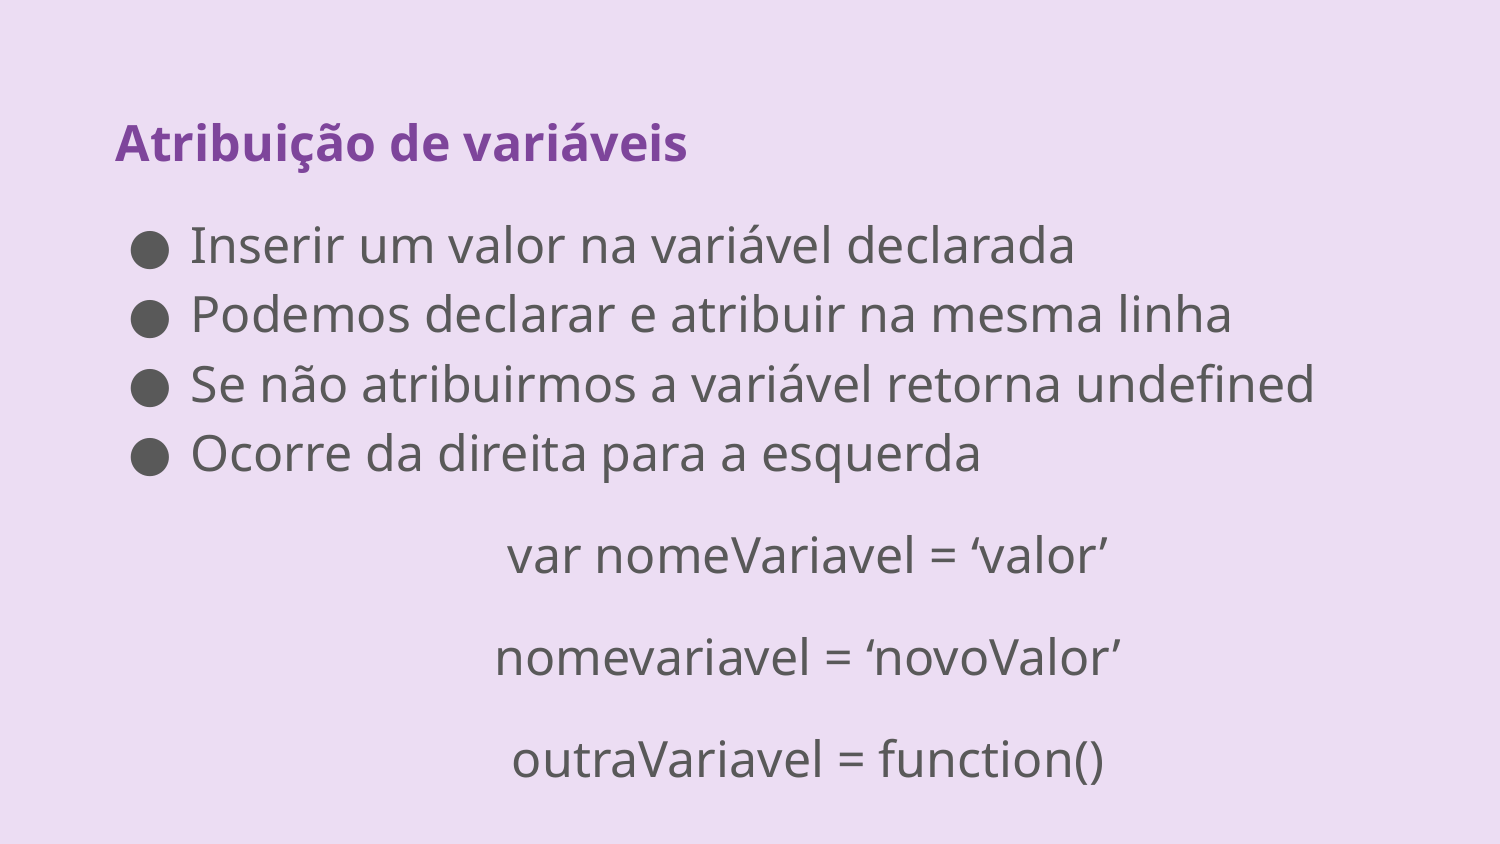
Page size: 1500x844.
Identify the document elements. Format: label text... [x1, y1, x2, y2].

list Atribuição de variáveis Inserir um valor na variável declarada Podemos declarar e atribuir na mesma linha Se não atribuirmos a variável retorna undefined Ocorre da direita para a esquerda var nomeVariavel = ‘valor’ nomevariavel = ‘novoValor’ outraVariavel = function() [100, 87, 1441, 780]
